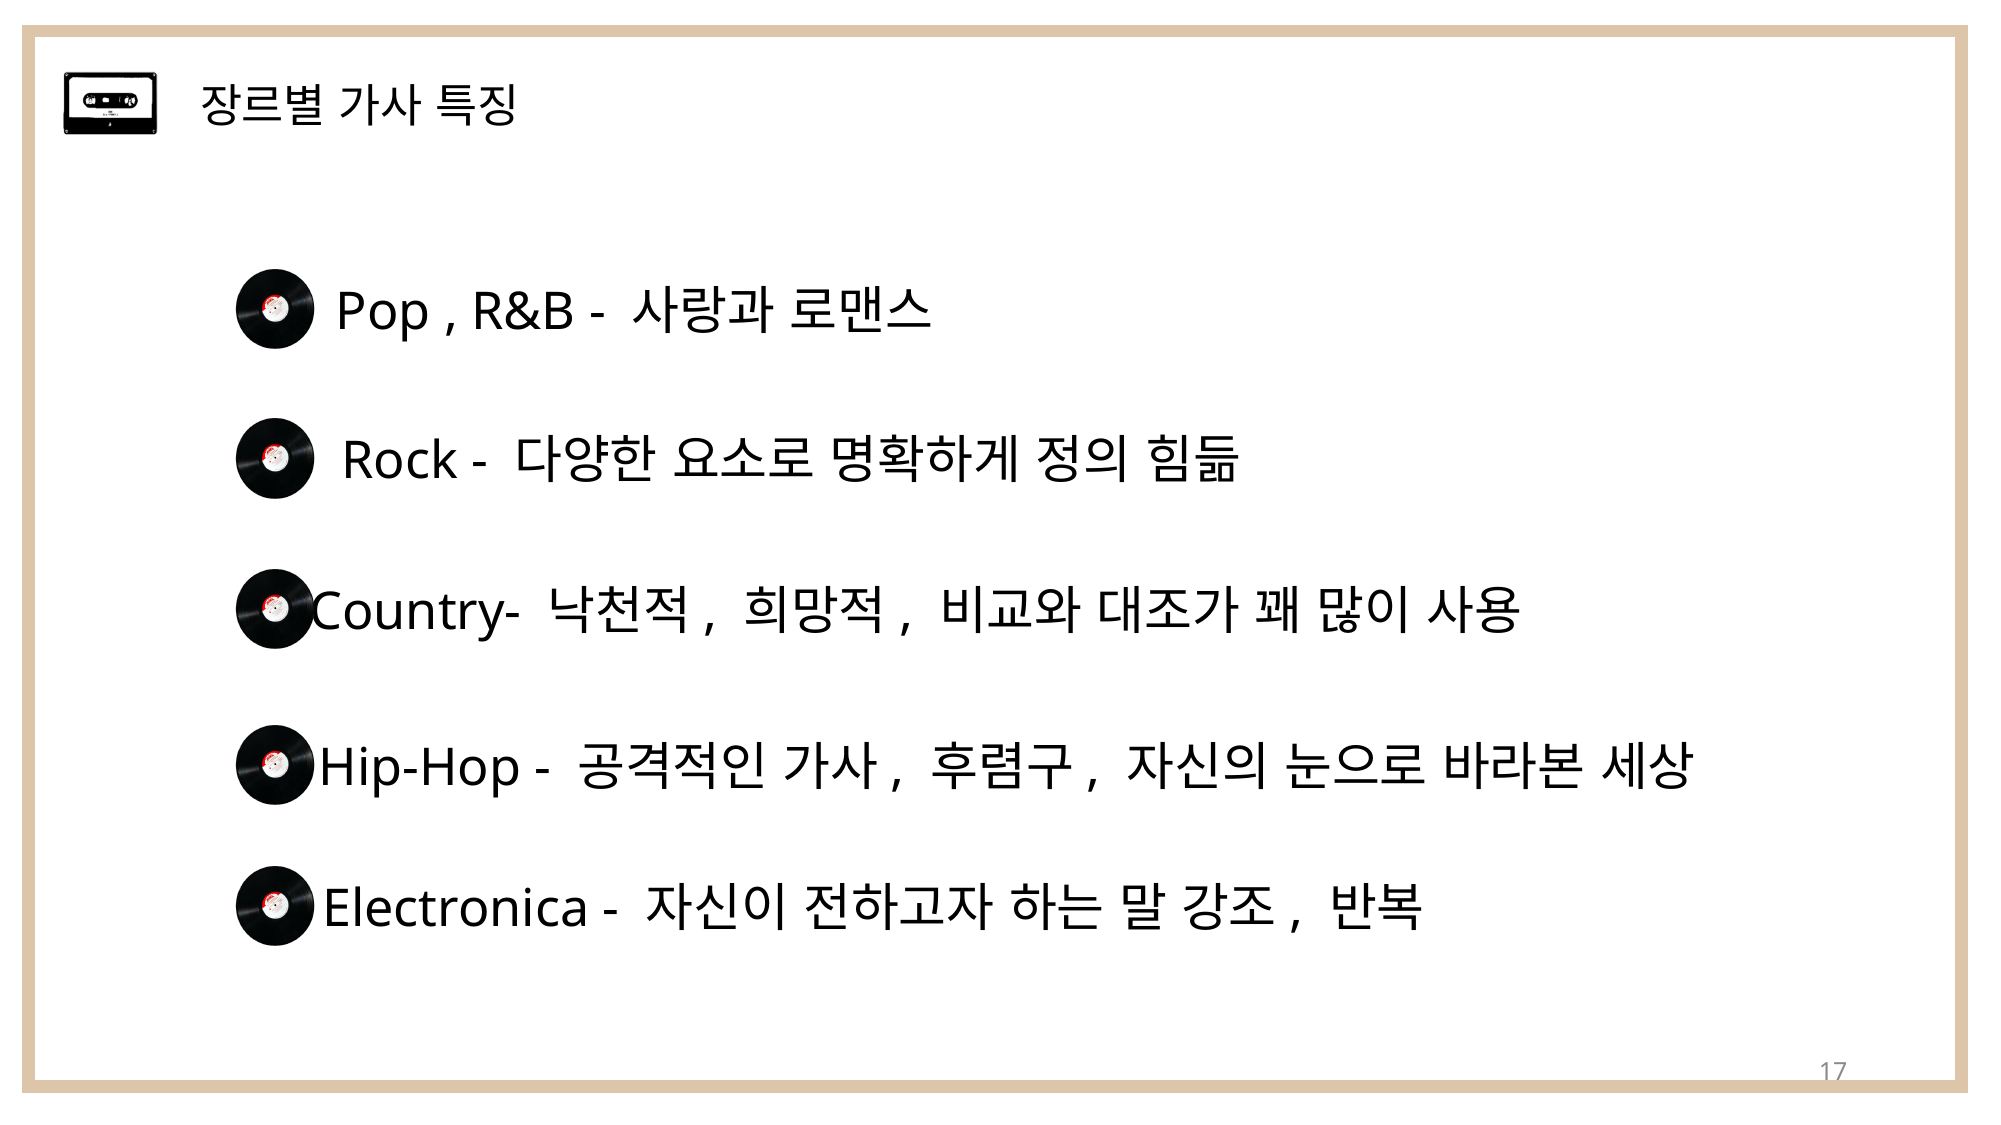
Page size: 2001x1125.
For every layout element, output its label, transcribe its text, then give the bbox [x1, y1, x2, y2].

slide_number 17 [1412, 1042, 1863, 1103]
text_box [235, 238, 1695, 952]
text_box [27, 30, 1962, 1087]
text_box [61, 54, 680, 155]
